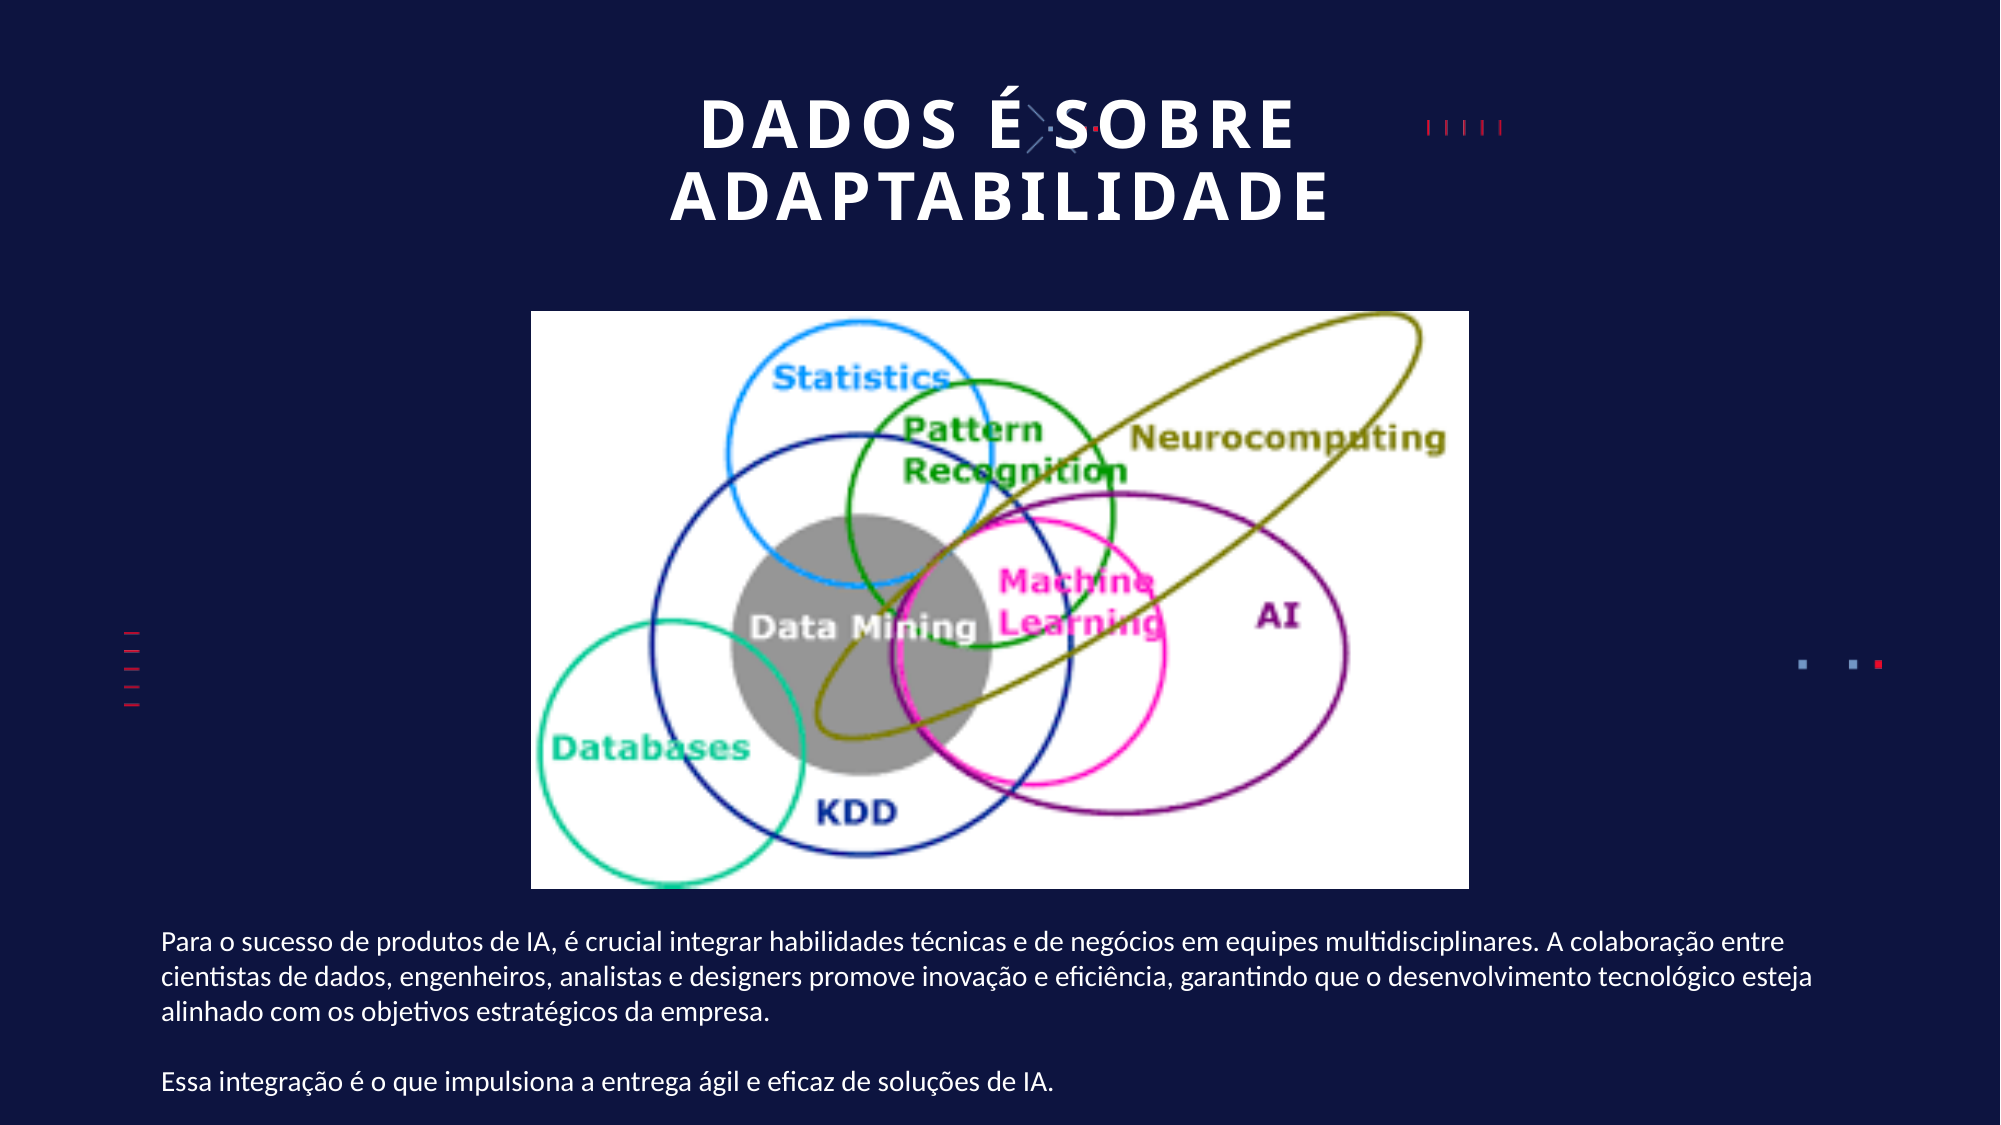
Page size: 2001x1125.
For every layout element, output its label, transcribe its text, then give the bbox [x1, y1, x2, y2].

text_box DADOS É SOBRE ADAPTABILIDADE [421, 159, 1579, 243]
picture [1798, 659, 1882, 670]
picture [124, 632, 140, 707]
text_box Para o sucesso de produtos de IA, é crucial integrar habilidades técnicas e de negócios em equipes multidisciplinares. A colaboração entre cientistas de dados, engenheiros, analistas e designers promove inovação e eficiência, garantindo que o desenvolvimento tecnológico esteja alinhado com os objetivos estratégicos da empresa. Essa integração é o que impulsiona a entrega ágil e eficaz de soluções de IA. [146, 914, 1854, 1105]
picture [531, 311, 1469, 889]
picture [1427, 120, 1502, 136]
picture [1026, 104, 1098, 154]
